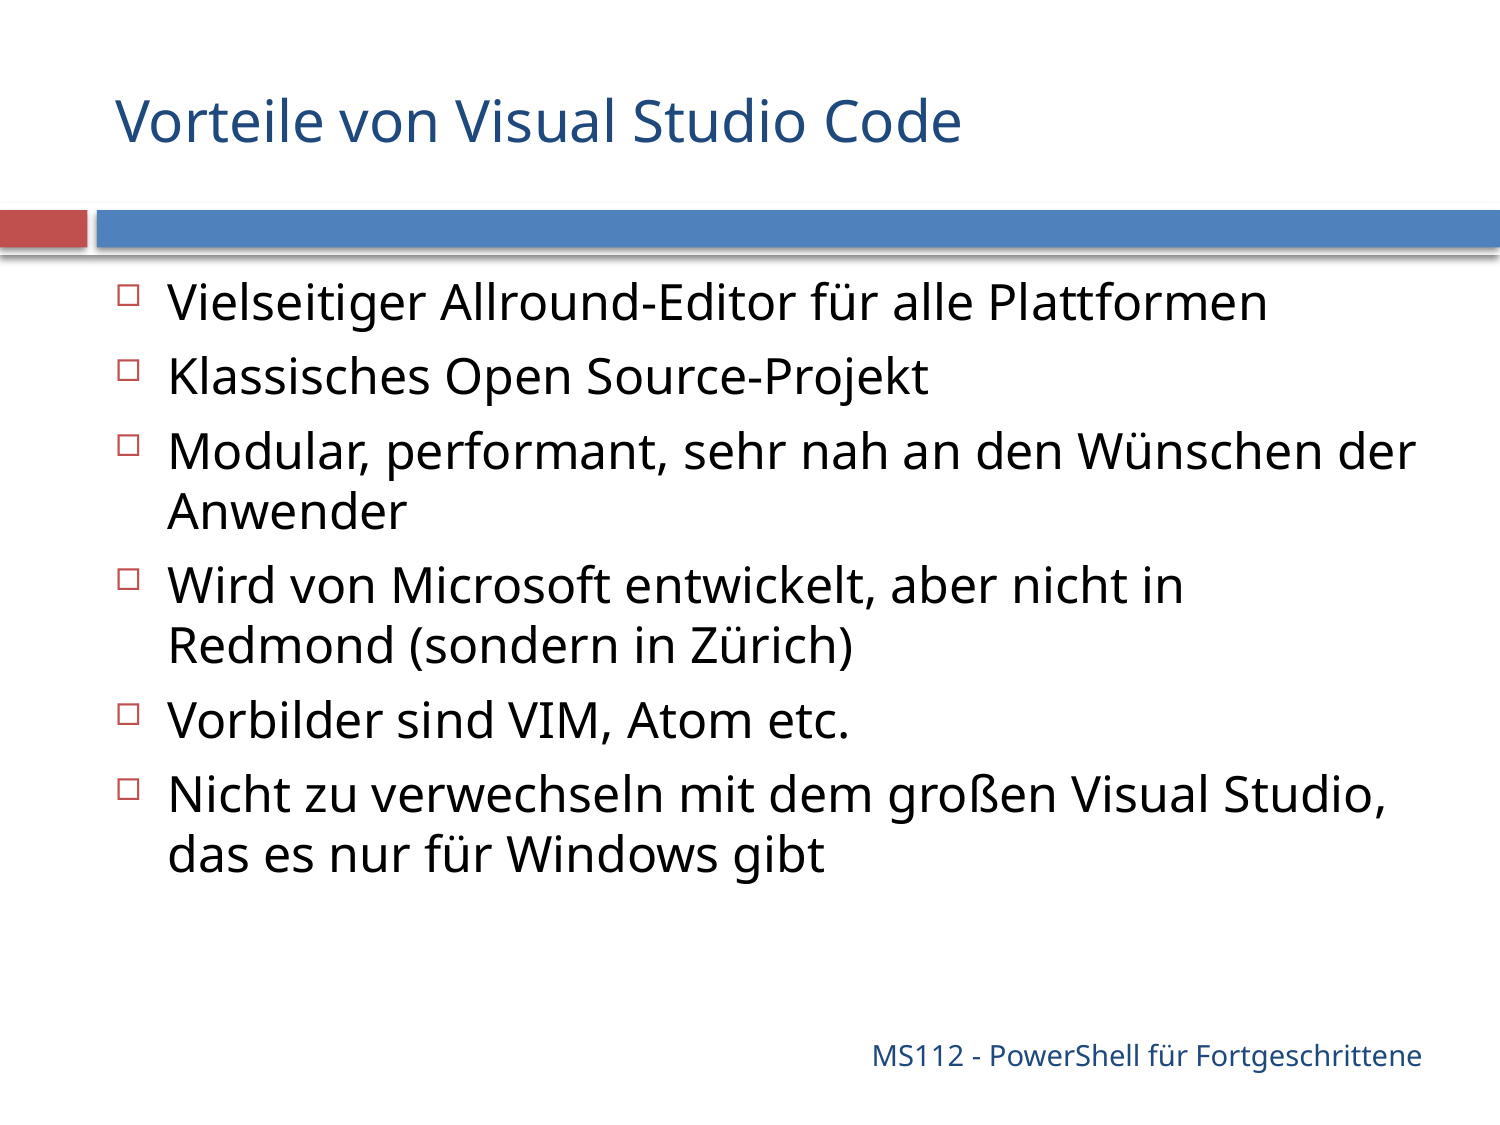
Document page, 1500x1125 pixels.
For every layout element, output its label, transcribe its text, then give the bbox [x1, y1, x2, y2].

title Vorteile von Visual Studio Code [100, 37, 1438, 200]
footer MS112 - PowerShell für Fortgeschrittene [99, 1024, 1438, 1085]
list Vielseitiger Allround-Editor für alle Plattformen Klassisches Open Source-Projekt Modular, performant, sehr nah an den Wünschen der Anwender Wird von Microsoft entwickelt, aber nicht in Redmond (sondern in Zürich) Vorbilder sind VIM, Atom etc. Nicht zu verwechseln mit dem großen Visual Studio, das es nur für Windows gibt [100, 262, 1438, 1000]
